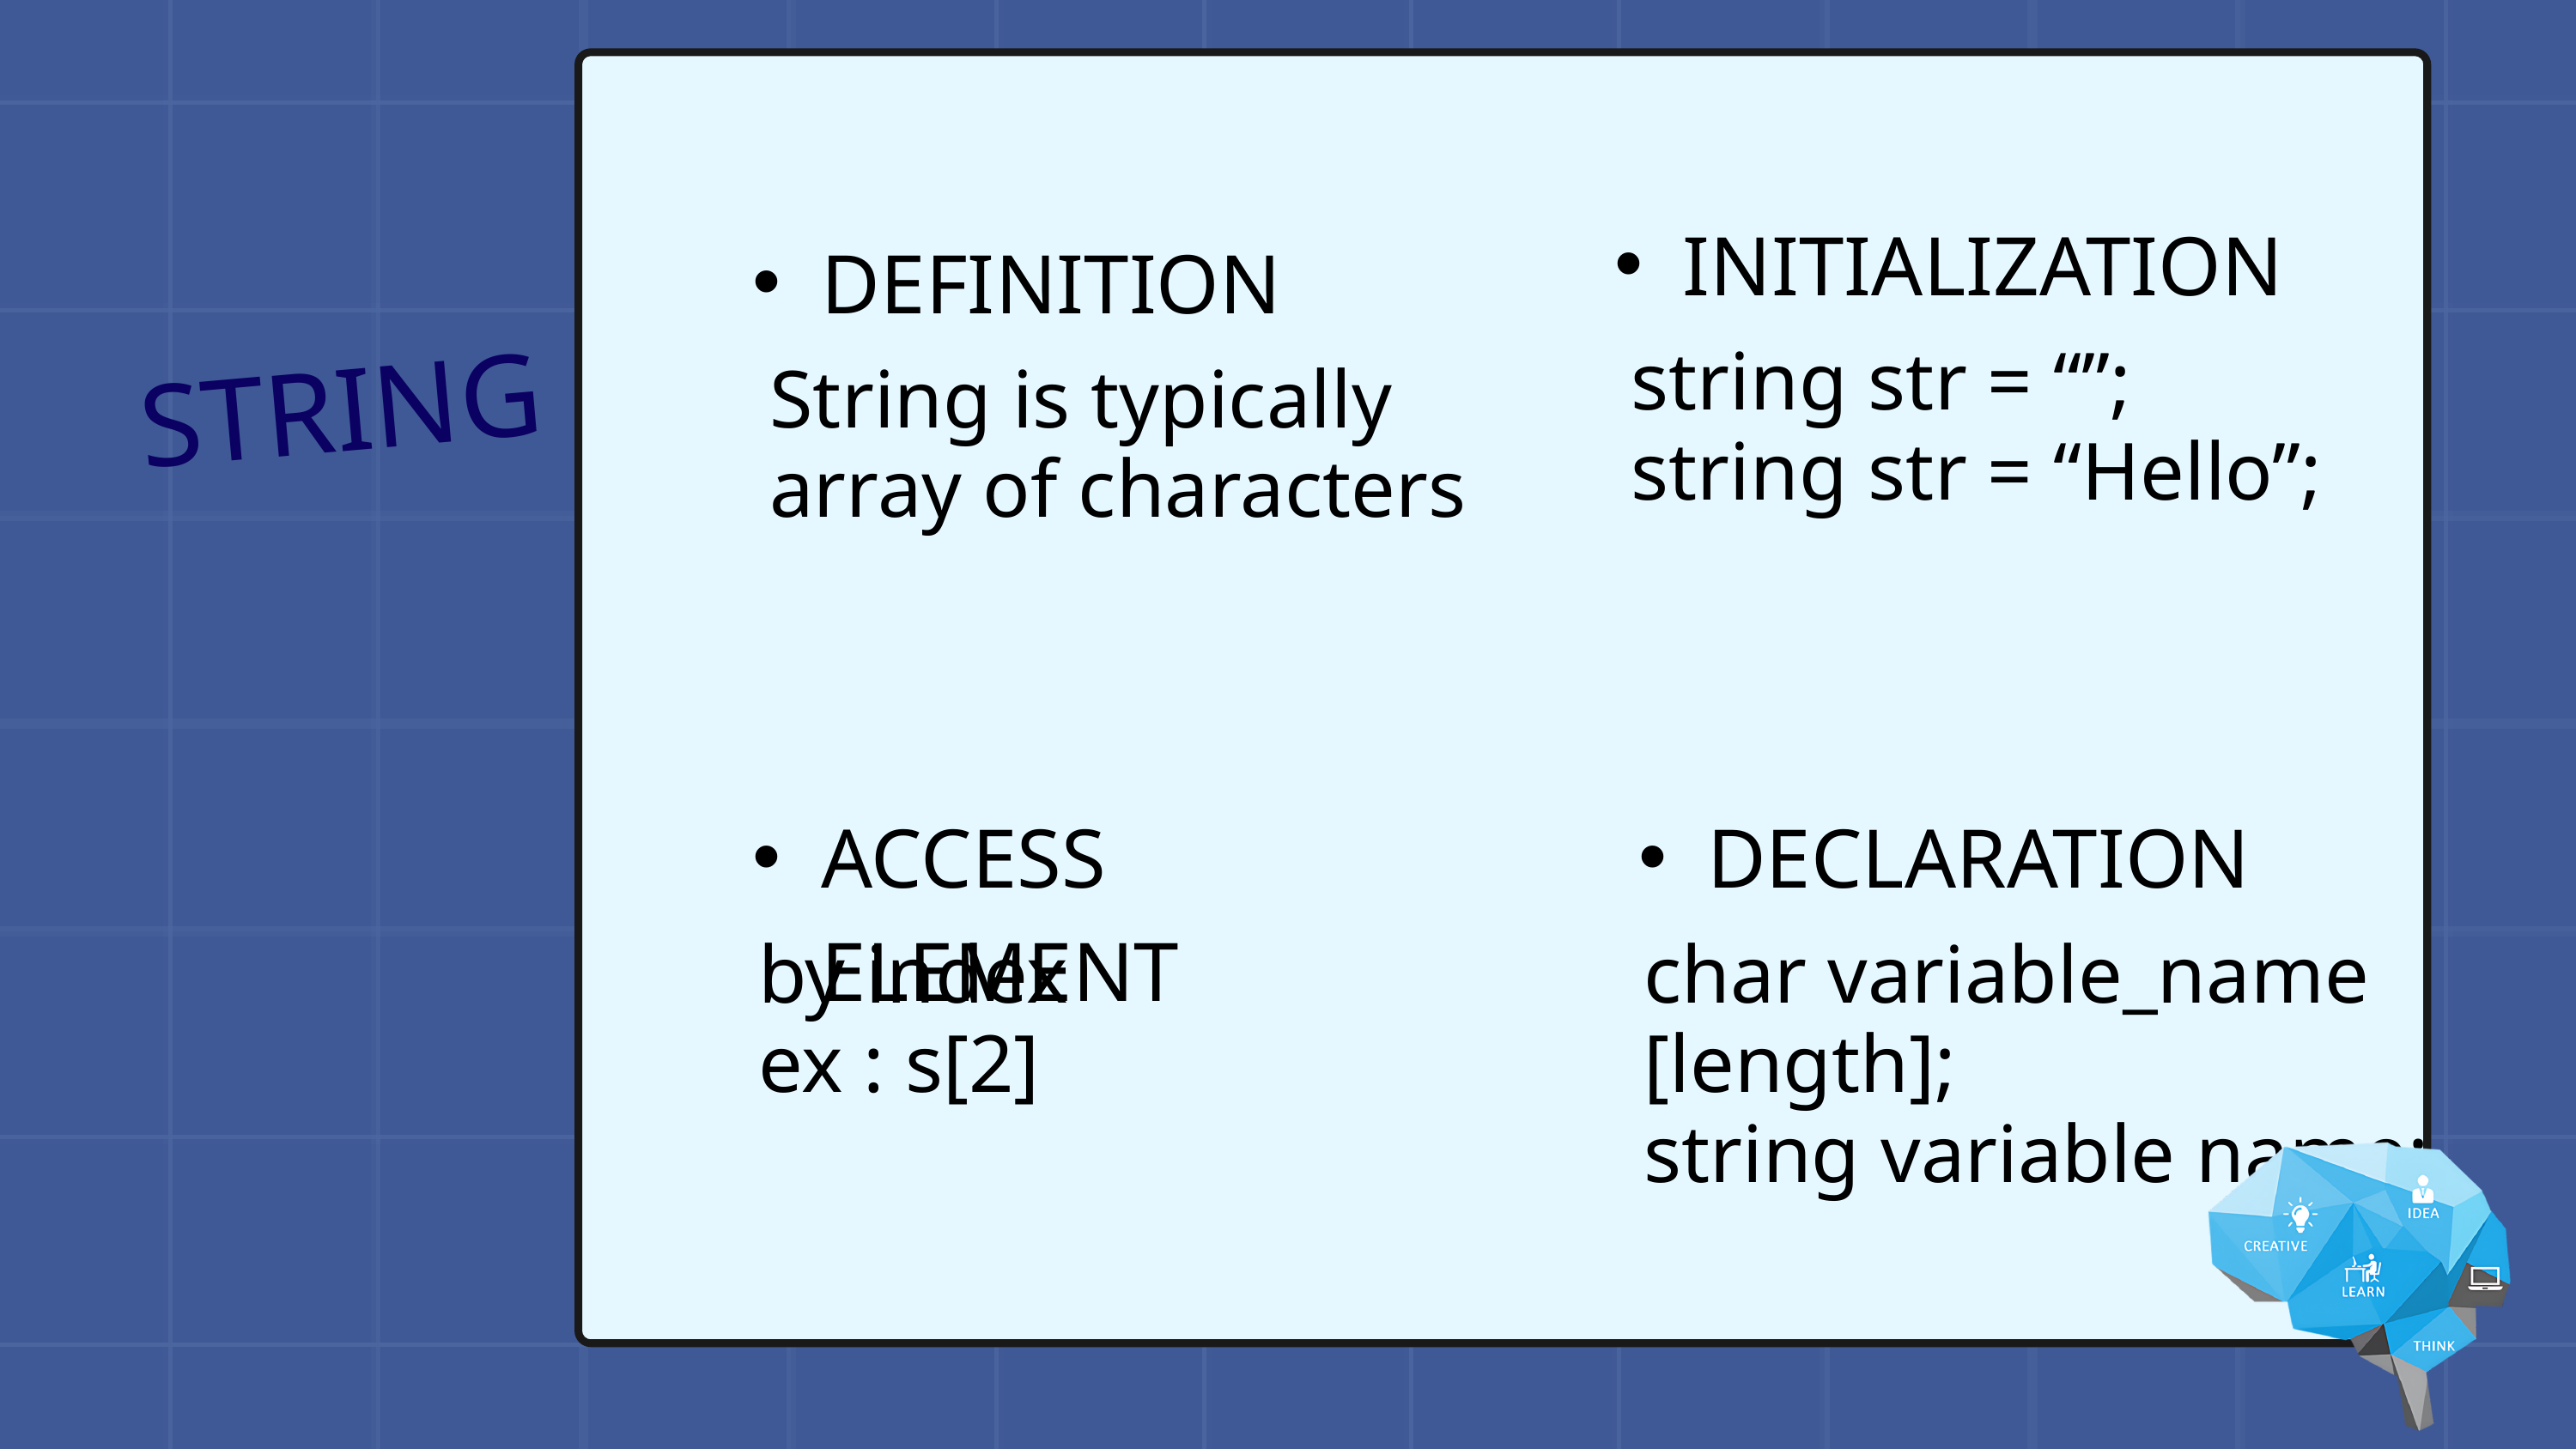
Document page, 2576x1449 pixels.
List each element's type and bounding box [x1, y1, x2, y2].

text_box [0, 0, 2576, 1449]
text_box [574, 48, 2432, 1348]
